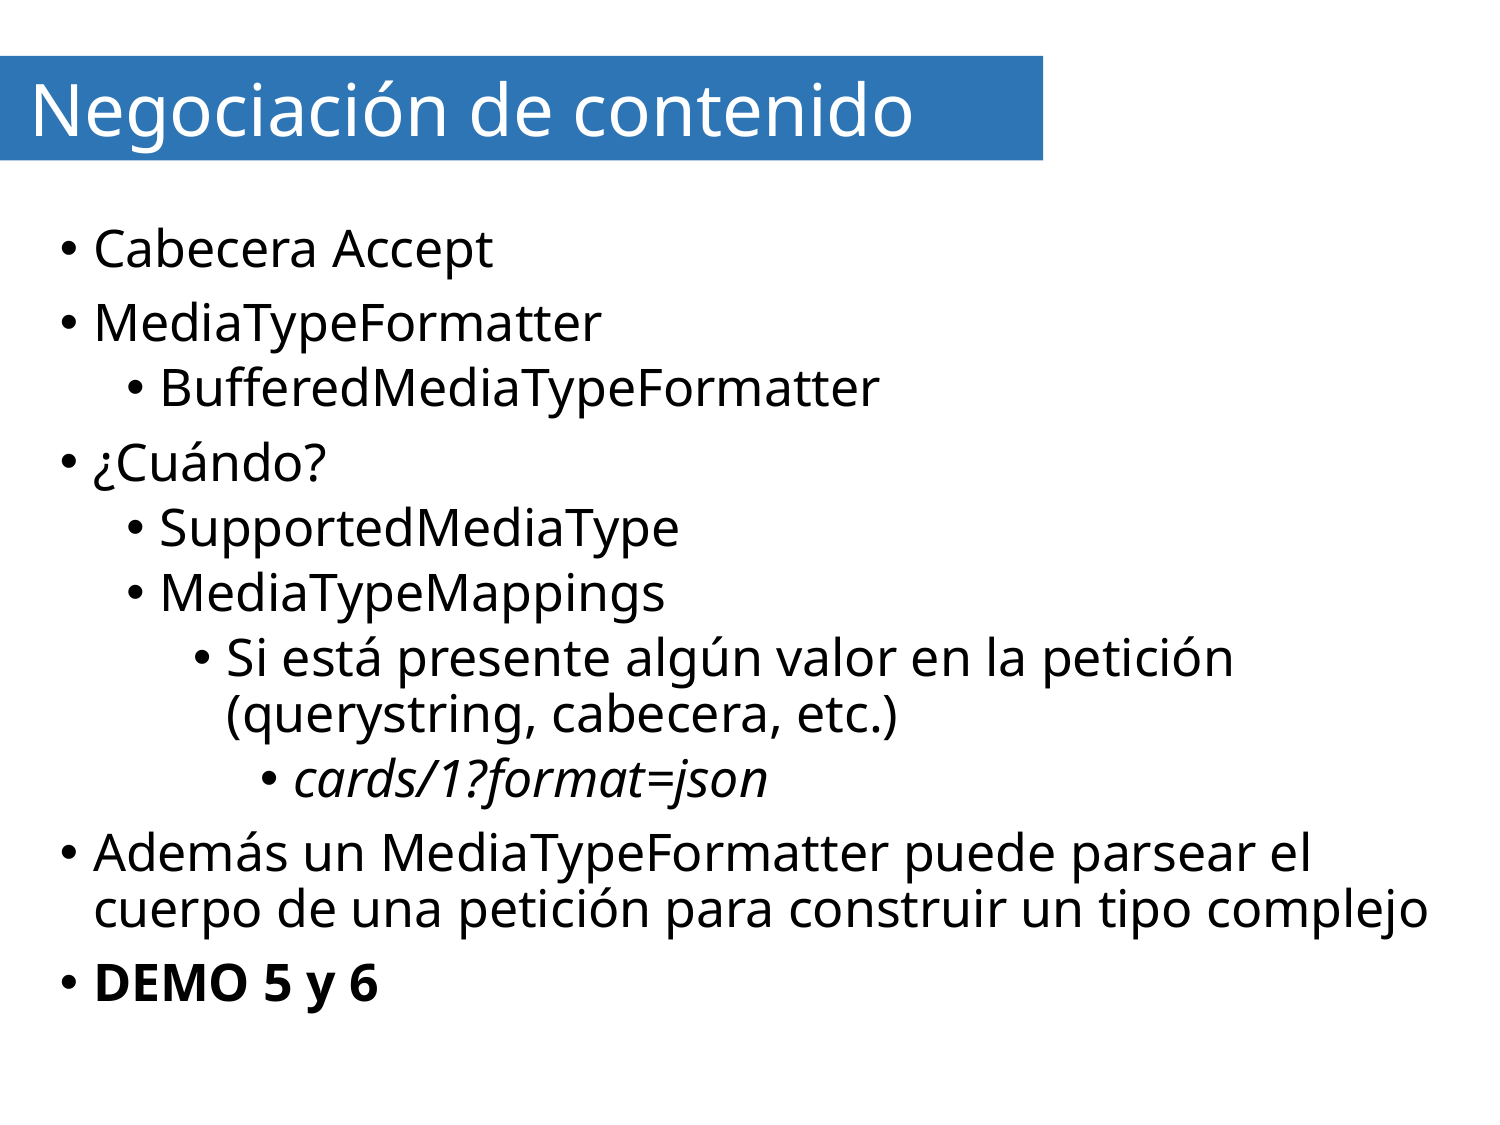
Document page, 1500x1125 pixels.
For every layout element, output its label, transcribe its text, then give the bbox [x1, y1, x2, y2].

title Negociación de contenido [0, 55, 1044, 161]
list Cabecera Accept MediaTypeFormatter BufferedMediaTypeFormatter ¿Cuándo? SupportedMediaType MediaTypeMappings Si está presente algún valor en la petición (querystring, cabecera, etc.) cards/1?format=json Además un MediaTypeFormatter puede parsear el cuerpo de una petición para construir un tipo complejo DEMO 5 y 6 [44, 214, 1451, 1084]
